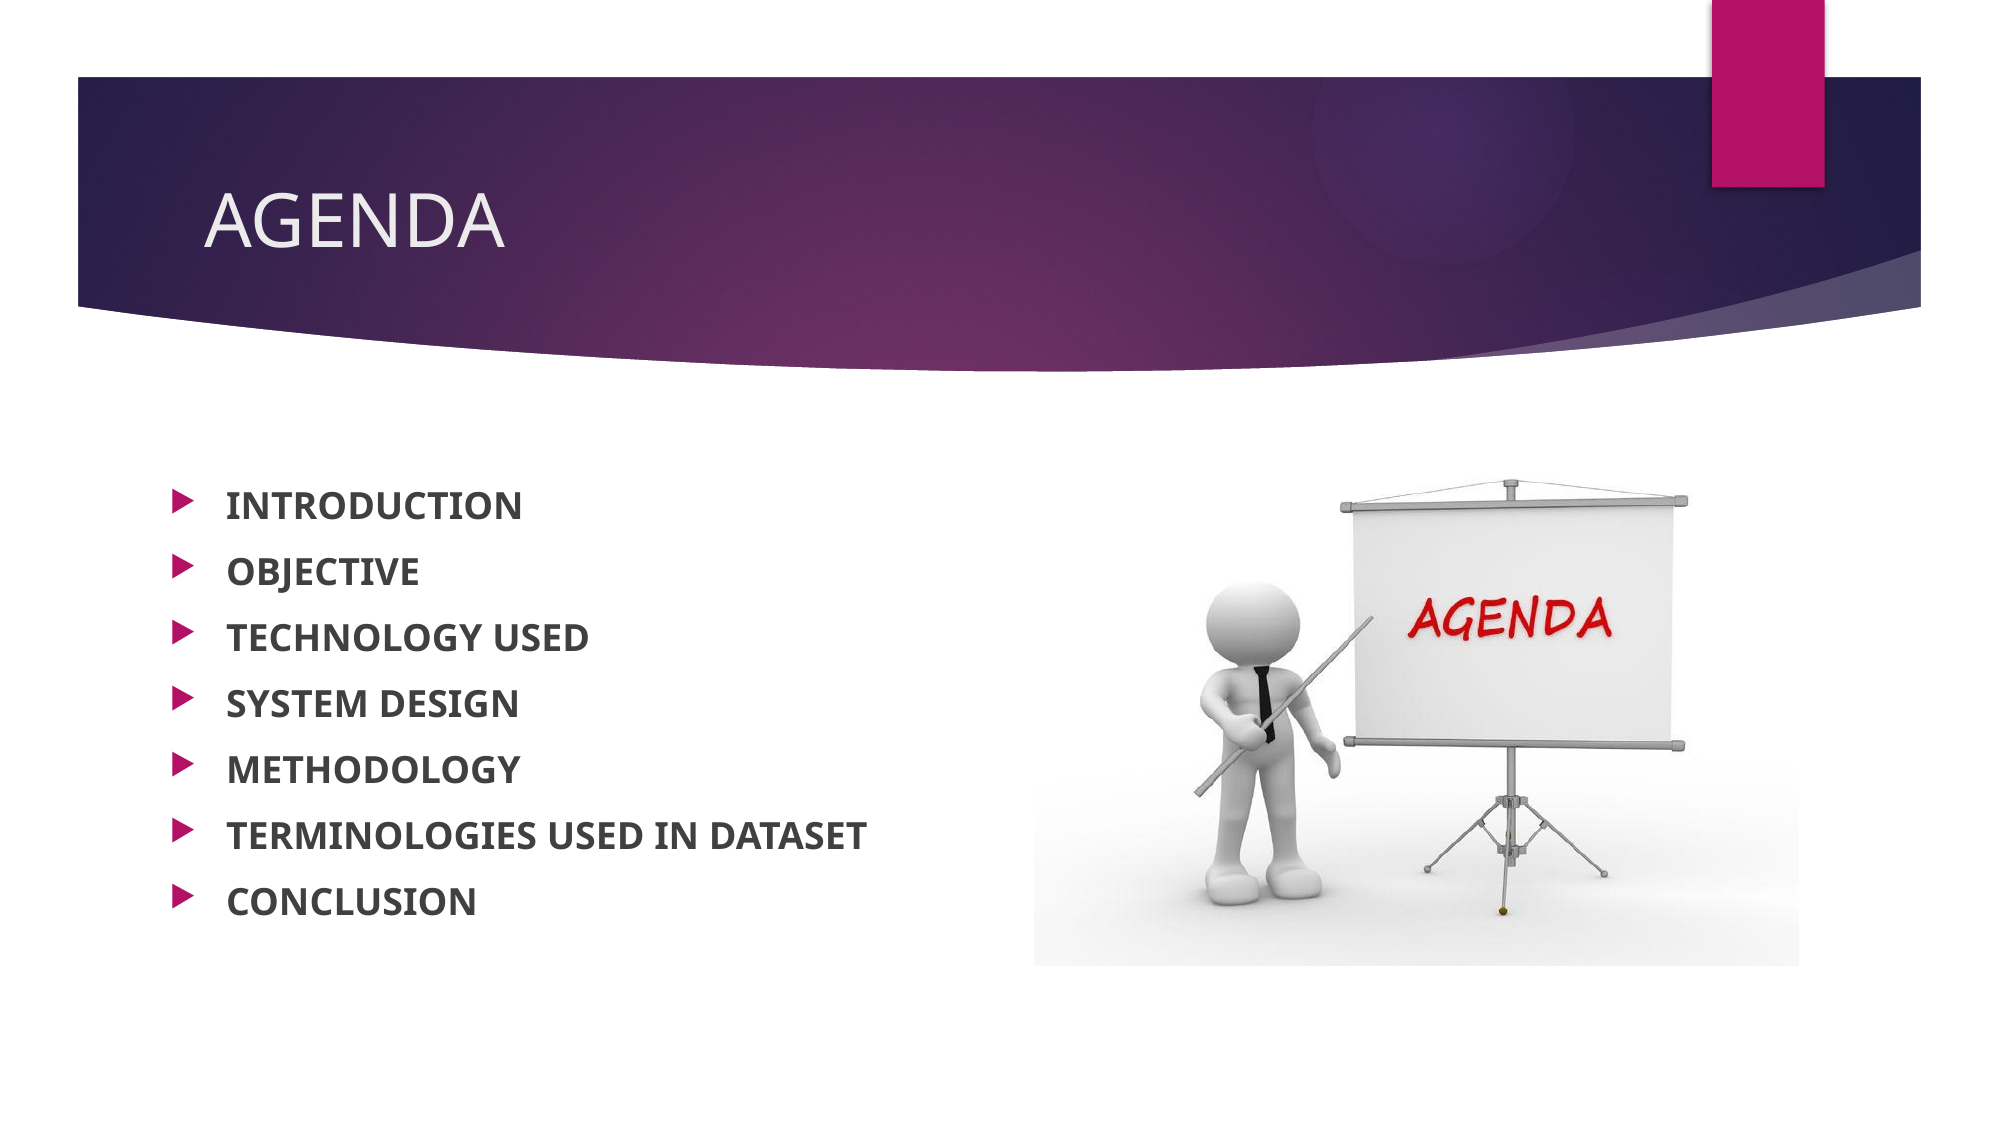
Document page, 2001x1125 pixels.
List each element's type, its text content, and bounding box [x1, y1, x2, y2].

list INTRODUCTION OBJECTIVE TECHNOLOGY USED SYSTEM DESIGN METHODOLOGY TERMINOLOGIES USED IN DATASET CONCLUSION [154, 474, 887, 1036]
title AGENDA [189, 159, 1627, 276]
picture [1034, 404, 1799, 966]
